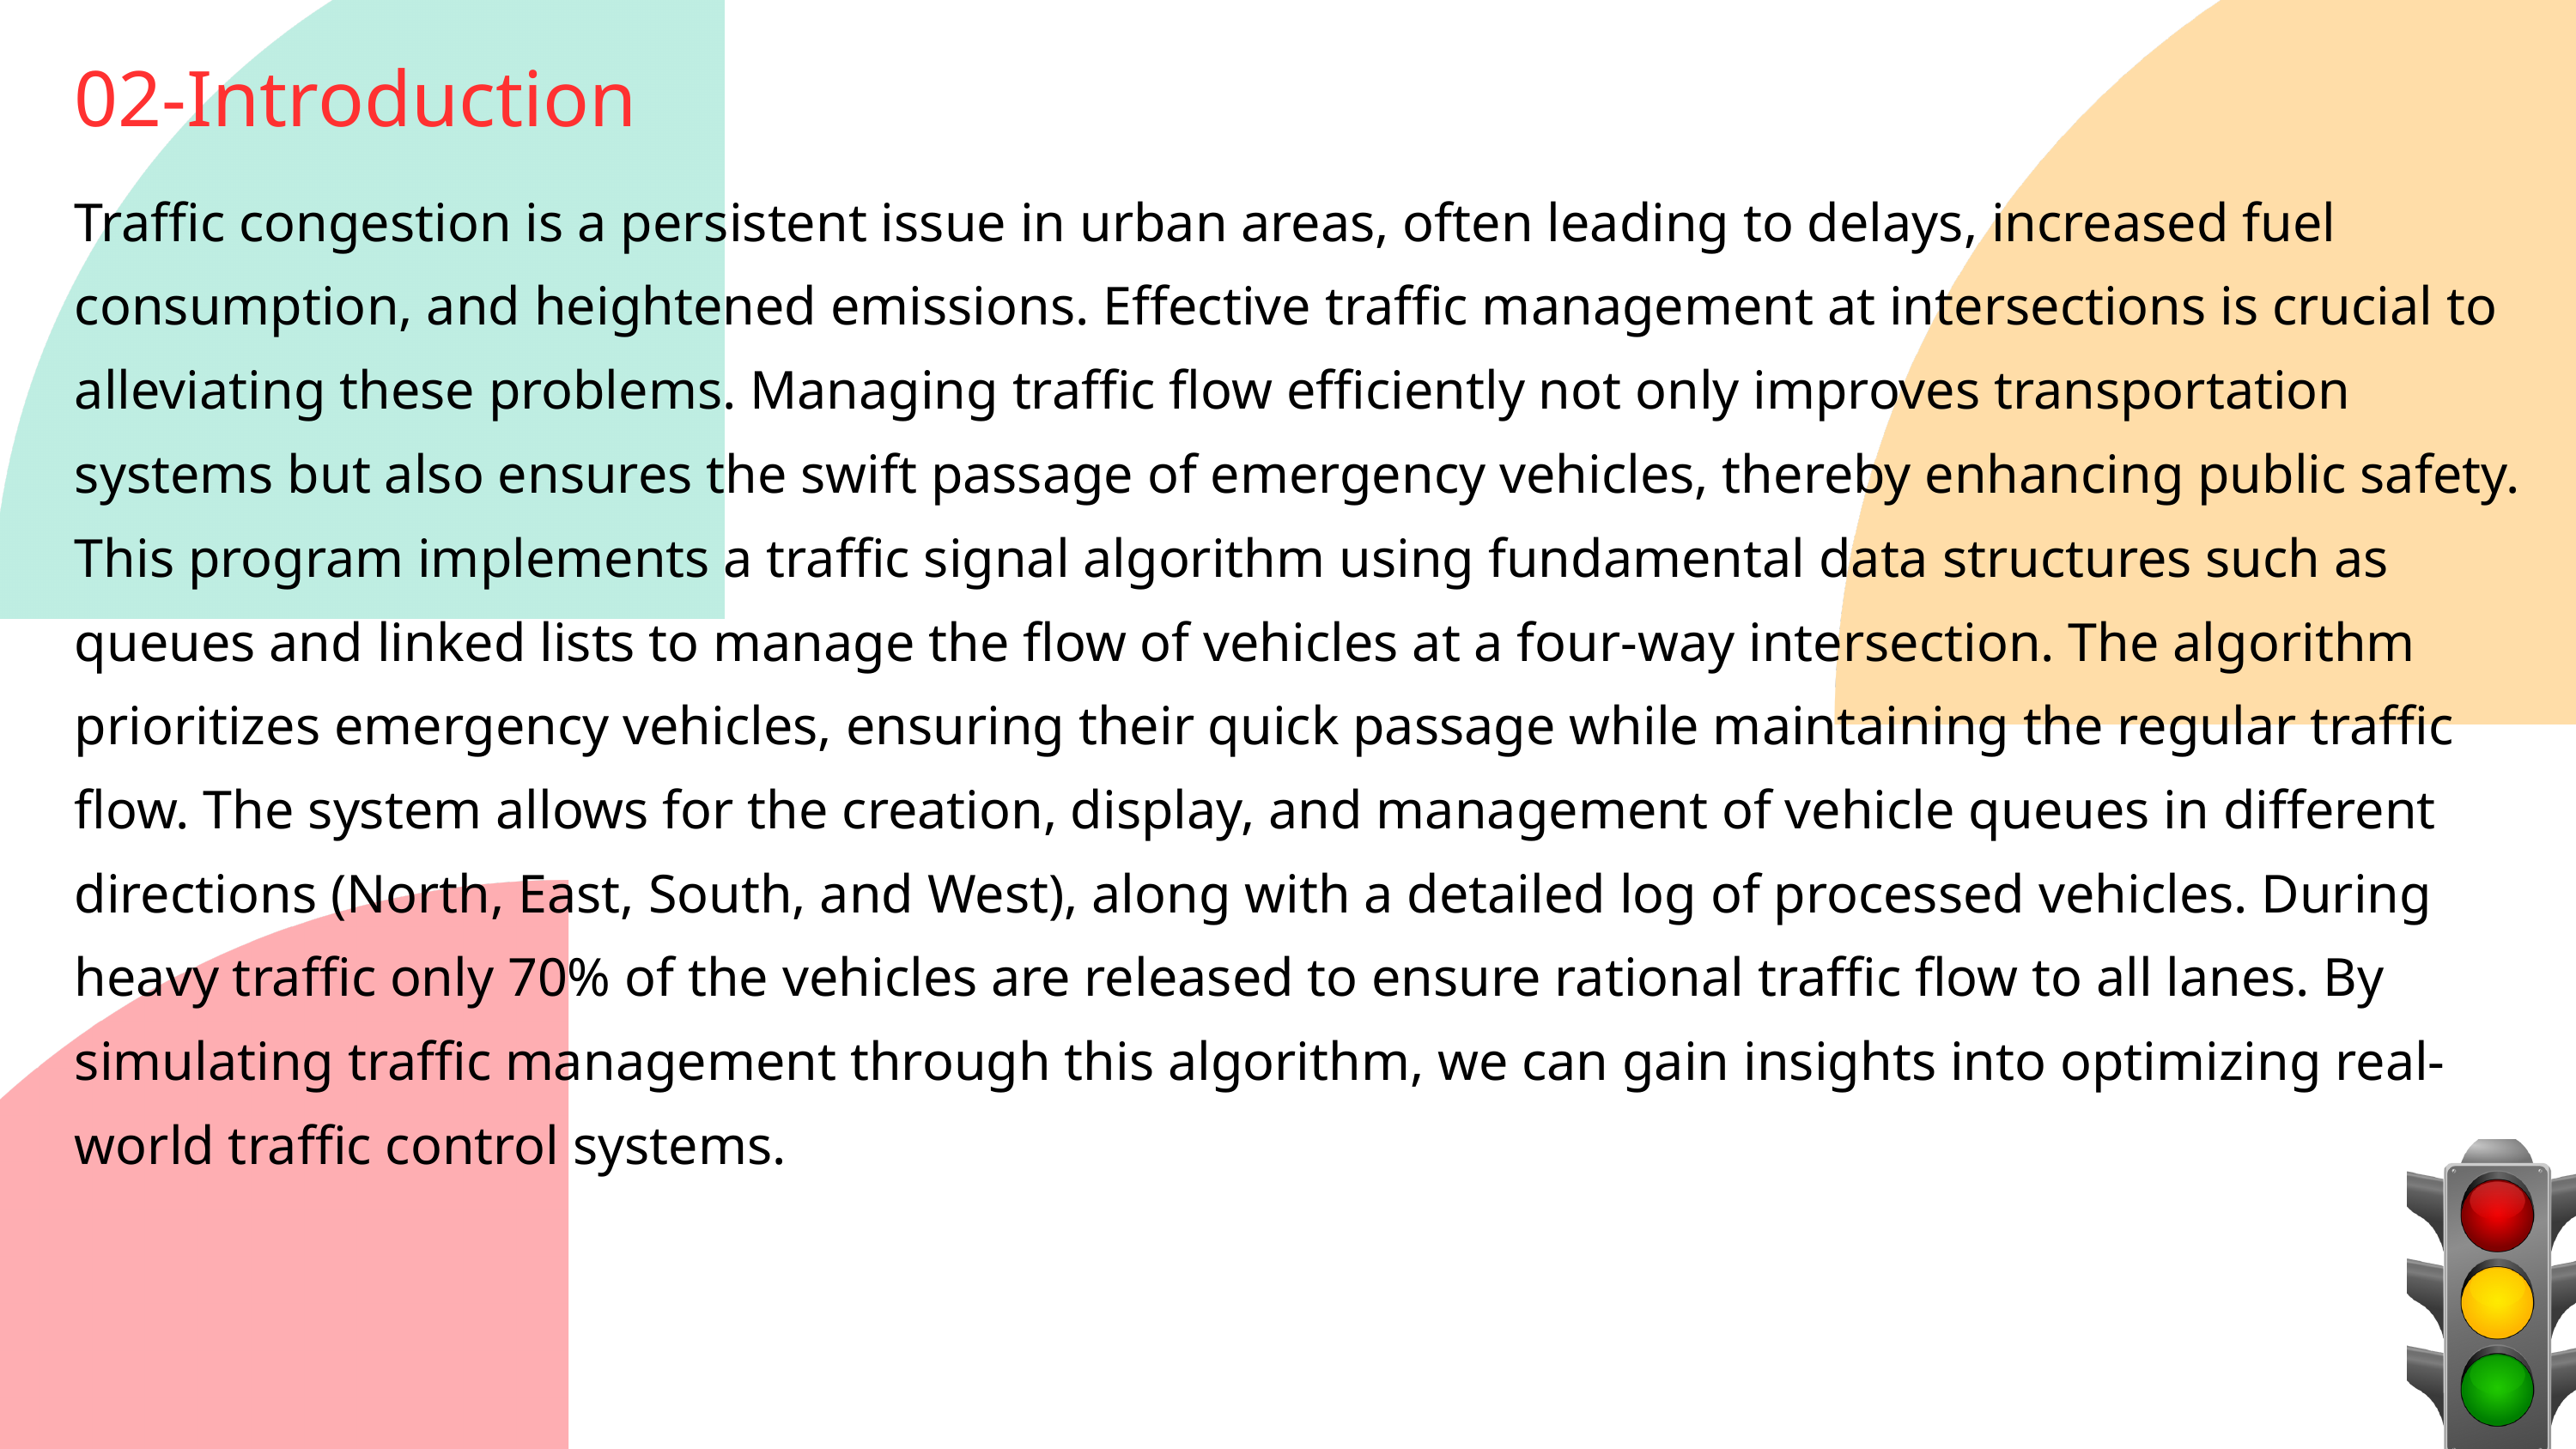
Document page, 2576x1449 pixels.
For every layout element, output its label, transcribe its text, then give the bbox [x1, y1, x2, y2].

text_box [0, 880, 569, 1449]
text_box [2407, 1139, 2576, 1449]
text_box [1834, 0, 2576, 724]
text_box [0, 0, 725, 619]
text_box 02-Introduction [53, 60, 811, 142]
text_box Traffic congestion is a persistent issue in urban areas, often leading to delays, increased fuel consumption, and heightened emissions. Effective traffic management at intersections is crucial to alleviating these problems. Managing traffic flow efficiently not only improves transportation systems but also ensures the swift passage of emergency vehicles, thereby enhancing public safety. This program implements a traffic signal algorithm using fundamental data structures such as queues and linked lists to manage the flow of vehicles at a four-way intersection. The algorithm prioritizes emergency vehicles, ensuring their quick passage while maintaining the regular traffic flow. The system allows for the creation, display, and management of vehicle queues in different directions (North, East, South, and West), along with a detailed log of processed vehicles. During heavy traffic only 70% of the vehicles are released to ensure rational traffic flow to all lanes. By simulating traffic management through this algorithm, we can gain insights into optimizing real-world traffic control systems. [74, 83, 2549, 1259]
